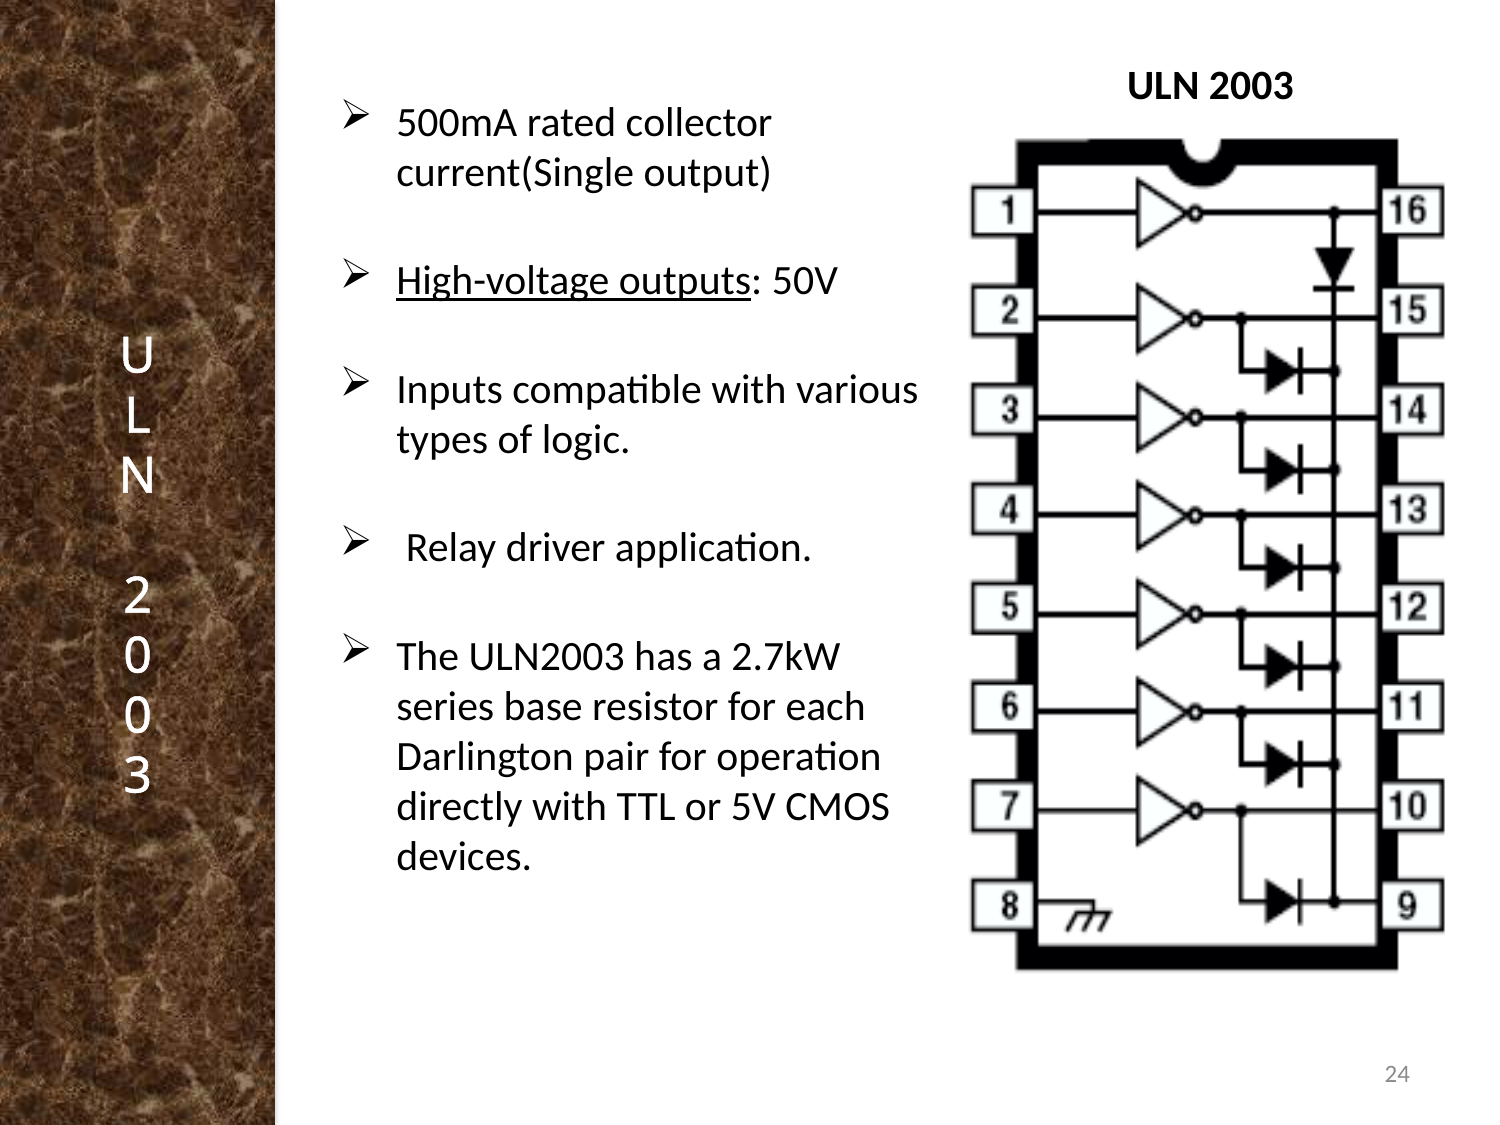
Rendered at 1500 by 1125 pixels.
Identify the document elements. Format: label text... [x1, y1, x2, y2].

slide_number 24 [1074, 1042, 1425, 1103]
text_box ULN 2003 [1112, 50, 1500, 115]
picture [962, 137, 1463, 1001]
list 500mA rated collector current(Single output) High-voltage outputs: 50V Inputs compatible with various types of logic. Relay driver application. The ULN2003 has a 2.7kW series base resistor for each Darlington pair for operation directly with TTL or 5V CMOS devices. [324, 87, 938, 1125]
title U L N 2 0 0 3 [0, 0, 275, 1125]
